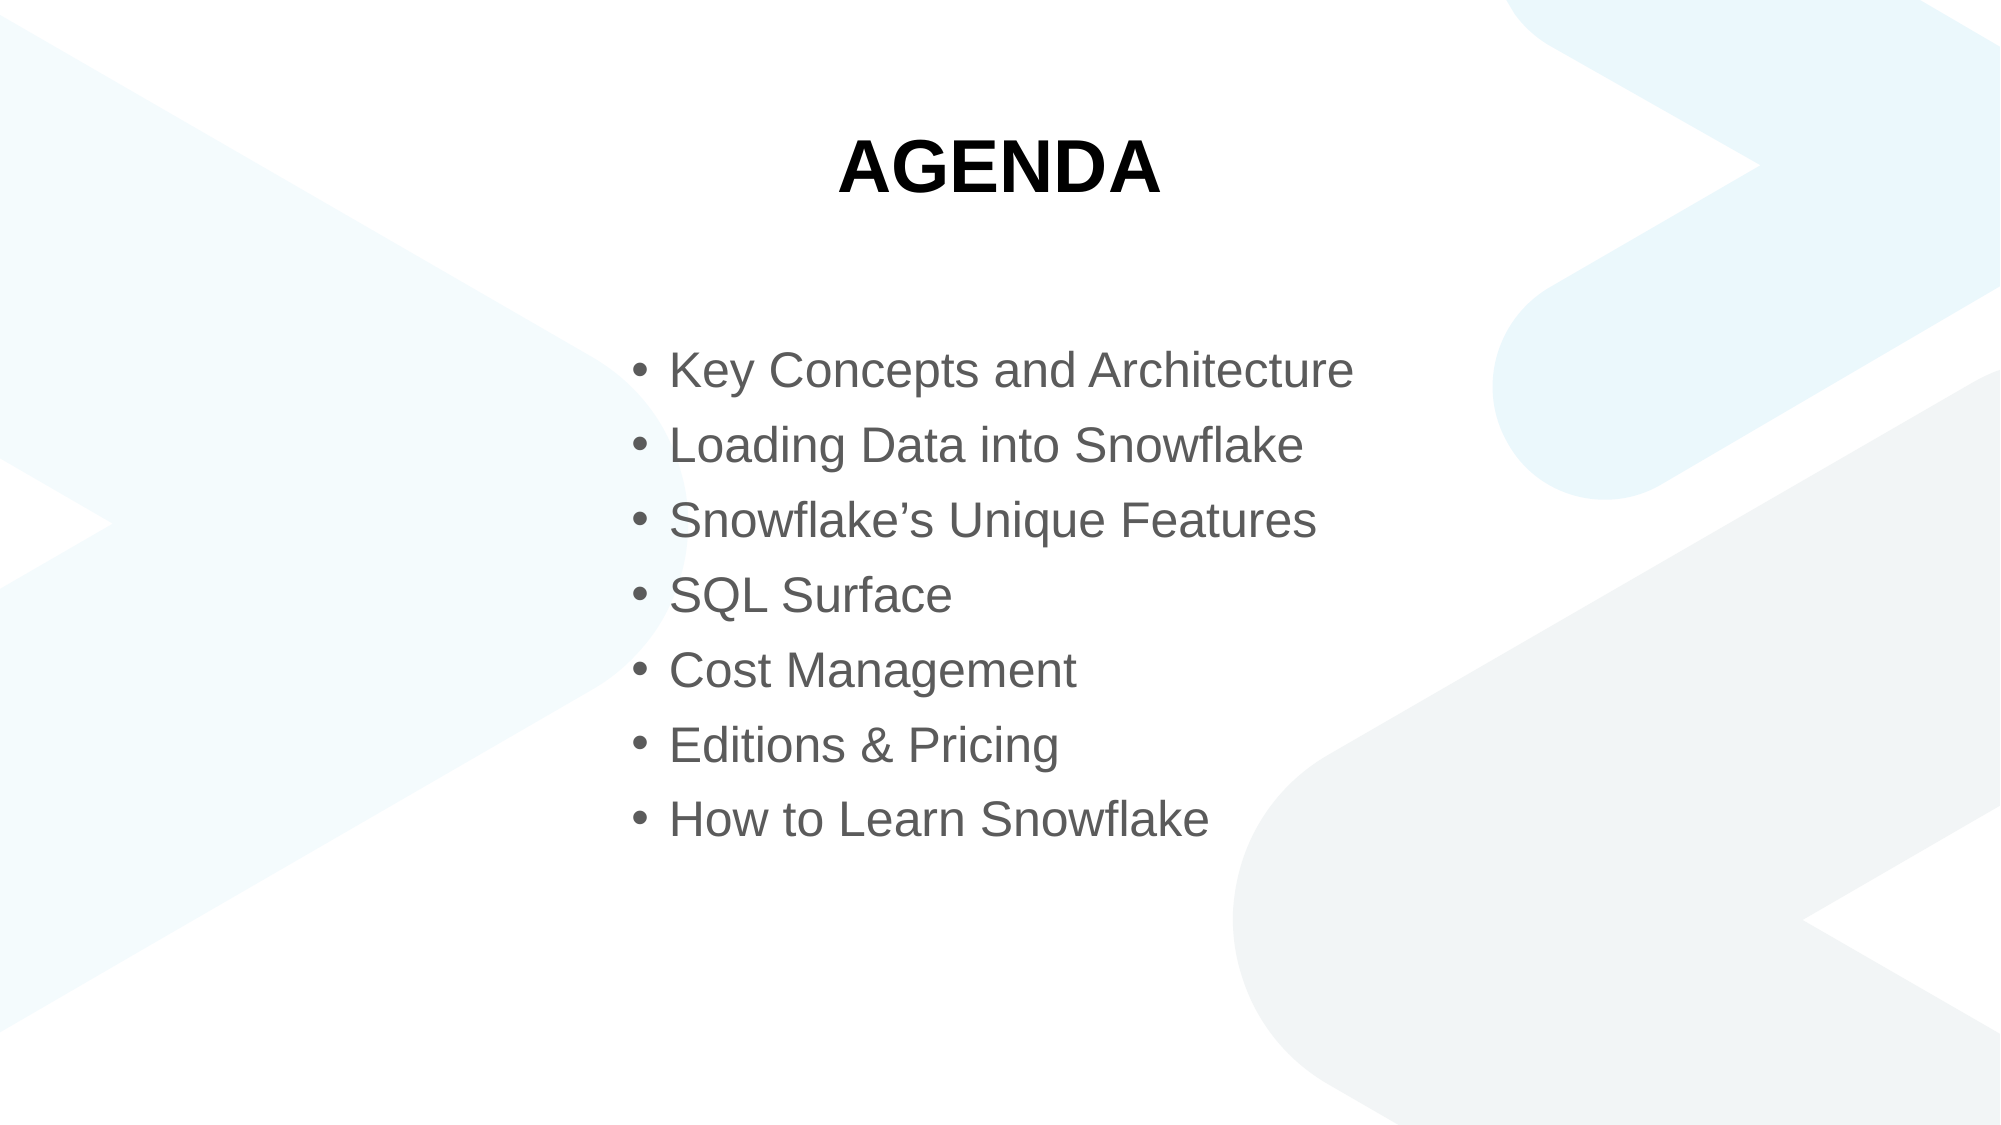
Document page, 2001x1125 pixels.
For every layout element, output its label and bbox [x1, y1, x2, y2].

text_box [0, 0, 2000, 1125]
